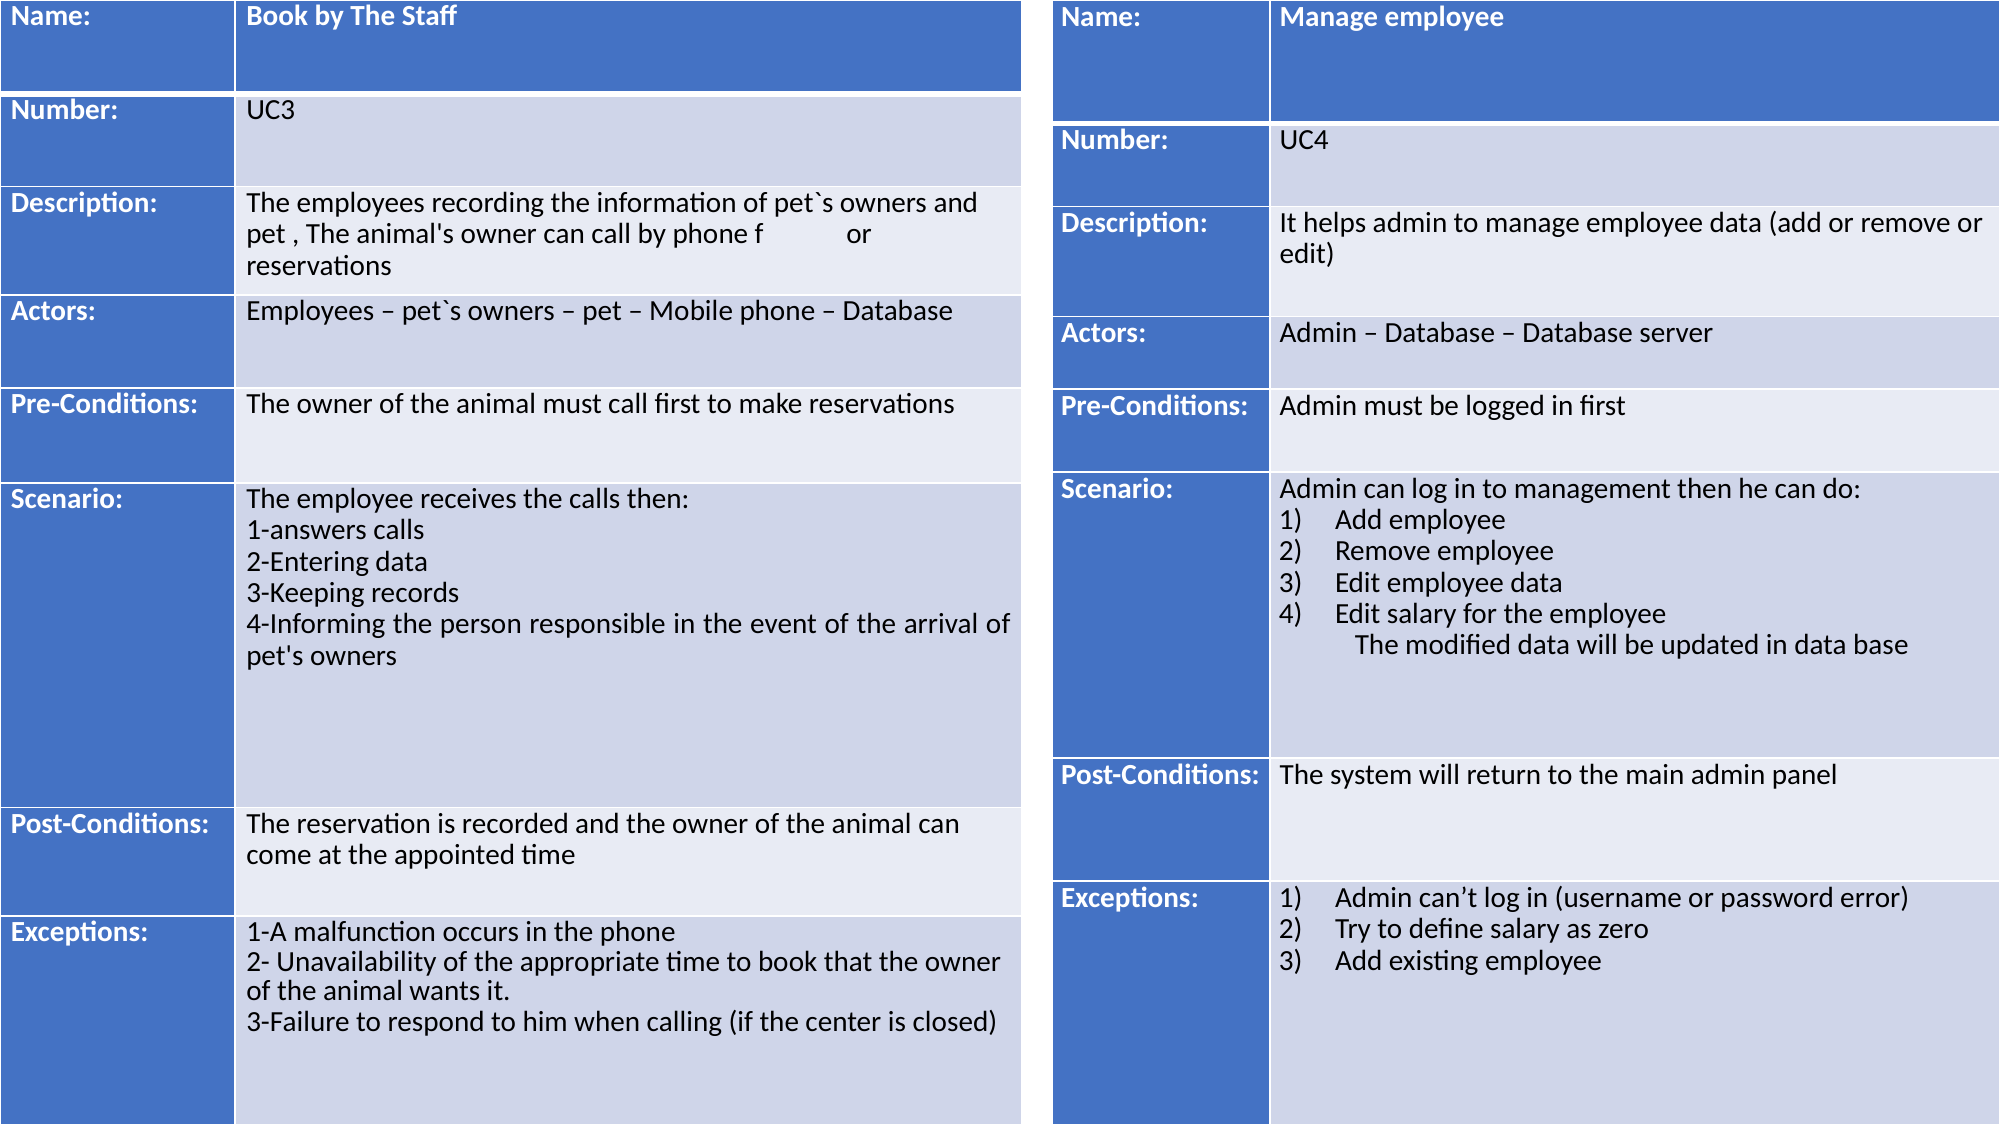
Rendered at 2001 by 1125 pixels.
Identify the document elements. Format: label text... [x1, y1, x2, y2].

table_cell UC4 [1271, 126, 1999, 206]
table_cell 1-A malfunction occurs in the phone 2- Unavailability of the appropriate time to book that the owner of the animal wants it. 3-Failure to respond to him when calling (if the center is closed) [236, 917, 1021, 1124]
table_cell Pre-Conditions: [1, 389, 234, 482]
table_cell Number: [1, 97, 234, 186]
table_cell The system will return to the main admin panel [1271, 759, 1999, 880]
table_cell Post-Conditions: [1, 808, 234, 915]
table_cell UC3 [236, 97, 1021, 186]
table_cell Number: [1053, 126, 1269, 206]
table_cell Post-Conditions: [1053, 759, 1269, 880]
table_header Manage employee [1271, 1, 1999, 121]
table_header Name: [1, 1, 234, 91]
table_cell Description: [1053, 207, 1269, 316]
table_cell Admin – Database – Database server [1271, 317, 1999, 388]
table_cell Employees – pet`s owners – pet – Mobile phone – Database [236, 296, 1021, 387]
table_cell Exceptions: [1, 917, 234, 1124]
table_cell Description: [1, 187, 234, 294]
table_cell It helps admin to manage employee data (add or remove or edit) [1271, 207, 1999, 316]
table_cell The reservation is recorded and the owner of the animal can come at the appointed time [236, 808, 1021, 915]
table_cell The owner of the animal must call first to make reservations [236, 389, 1021, 482]
table_cell Scenario: [1, 484, 234, 807]
table_cell Exceptions: [1053, 882, 1269, 1124]
table_cell Admin can log in to management then he can do: Add employee Remove employee Edit employee data Edit salary for the employee The modified data will be updated in data base [1271, 473, 1999, 757]
table_cell Admin can’t log in (username or password error) Try to define salary as zero Add existing employee [1271, 882, 1999, 1124]
table_cell Actors: [1, 296, 234, 387]
table_header Book by The Staff [236, 1, 1021, 91]
table_cell Scenario: [1053, 473, 1269, 757]
table_cell The employees recording the information of pet`s owners and pet , The animal's owner can call by phone f or reservations [236, 187, 1021, 294]
table_cell Pre-Conditions: [1053, 390, 1269, 471]
table_cell Actors: [1053, 317, 1269, 388]
table_header Name: [1053, 1, 1269, 121]
table_cell Admin must be logged in first [1271, 390, 1999, 471]
table_cell The employee receives the calls then: 1-answers calls 2-Entering data 3-Keeping records 4-Informing the person responsible in the event of the arrival of pet's owners [236, 484, 1021, 807]
